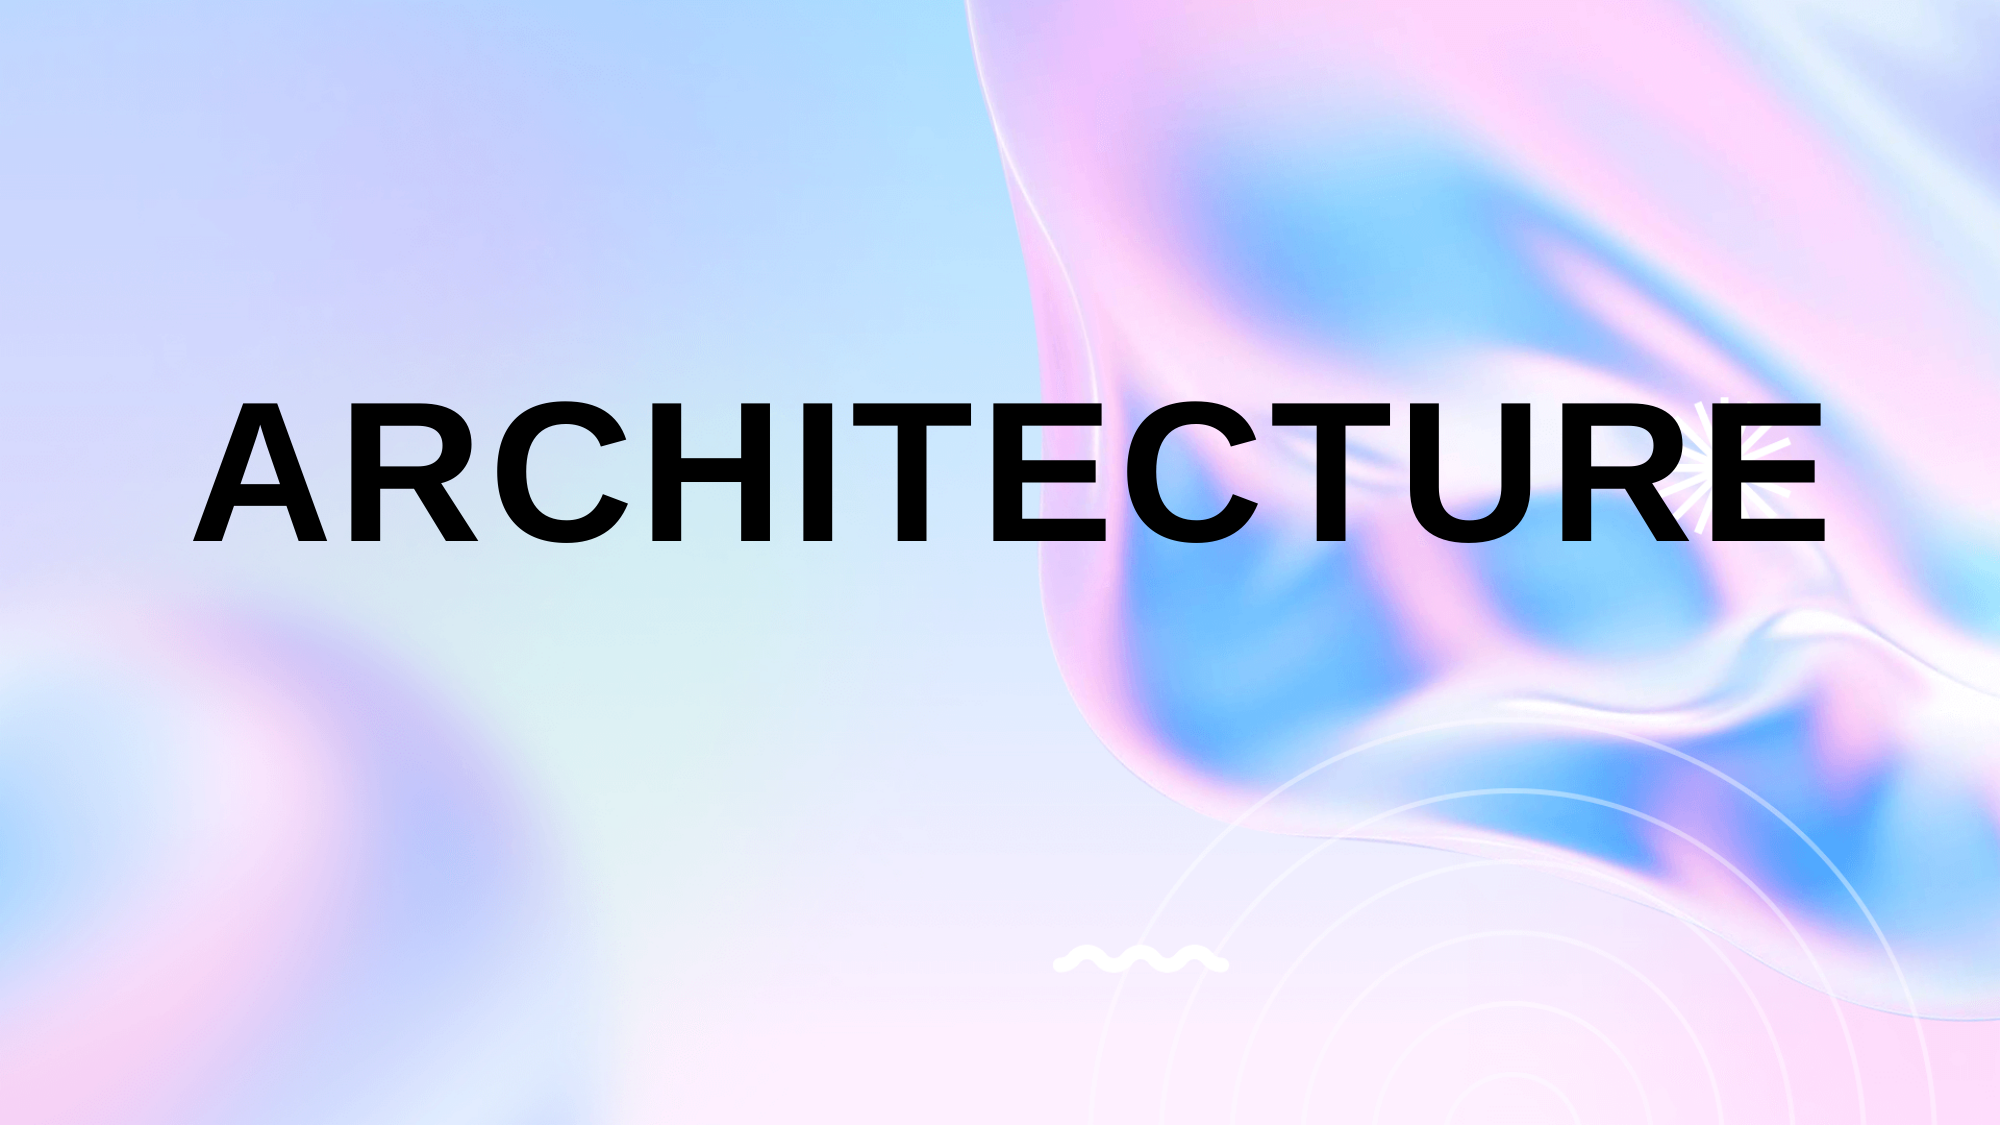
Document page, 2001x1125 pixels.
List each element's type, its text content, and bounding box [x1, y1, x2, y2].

picture [0, 0, 2000, 1125]
title ARCHITECTURE [173, 361, 1871, 595]
